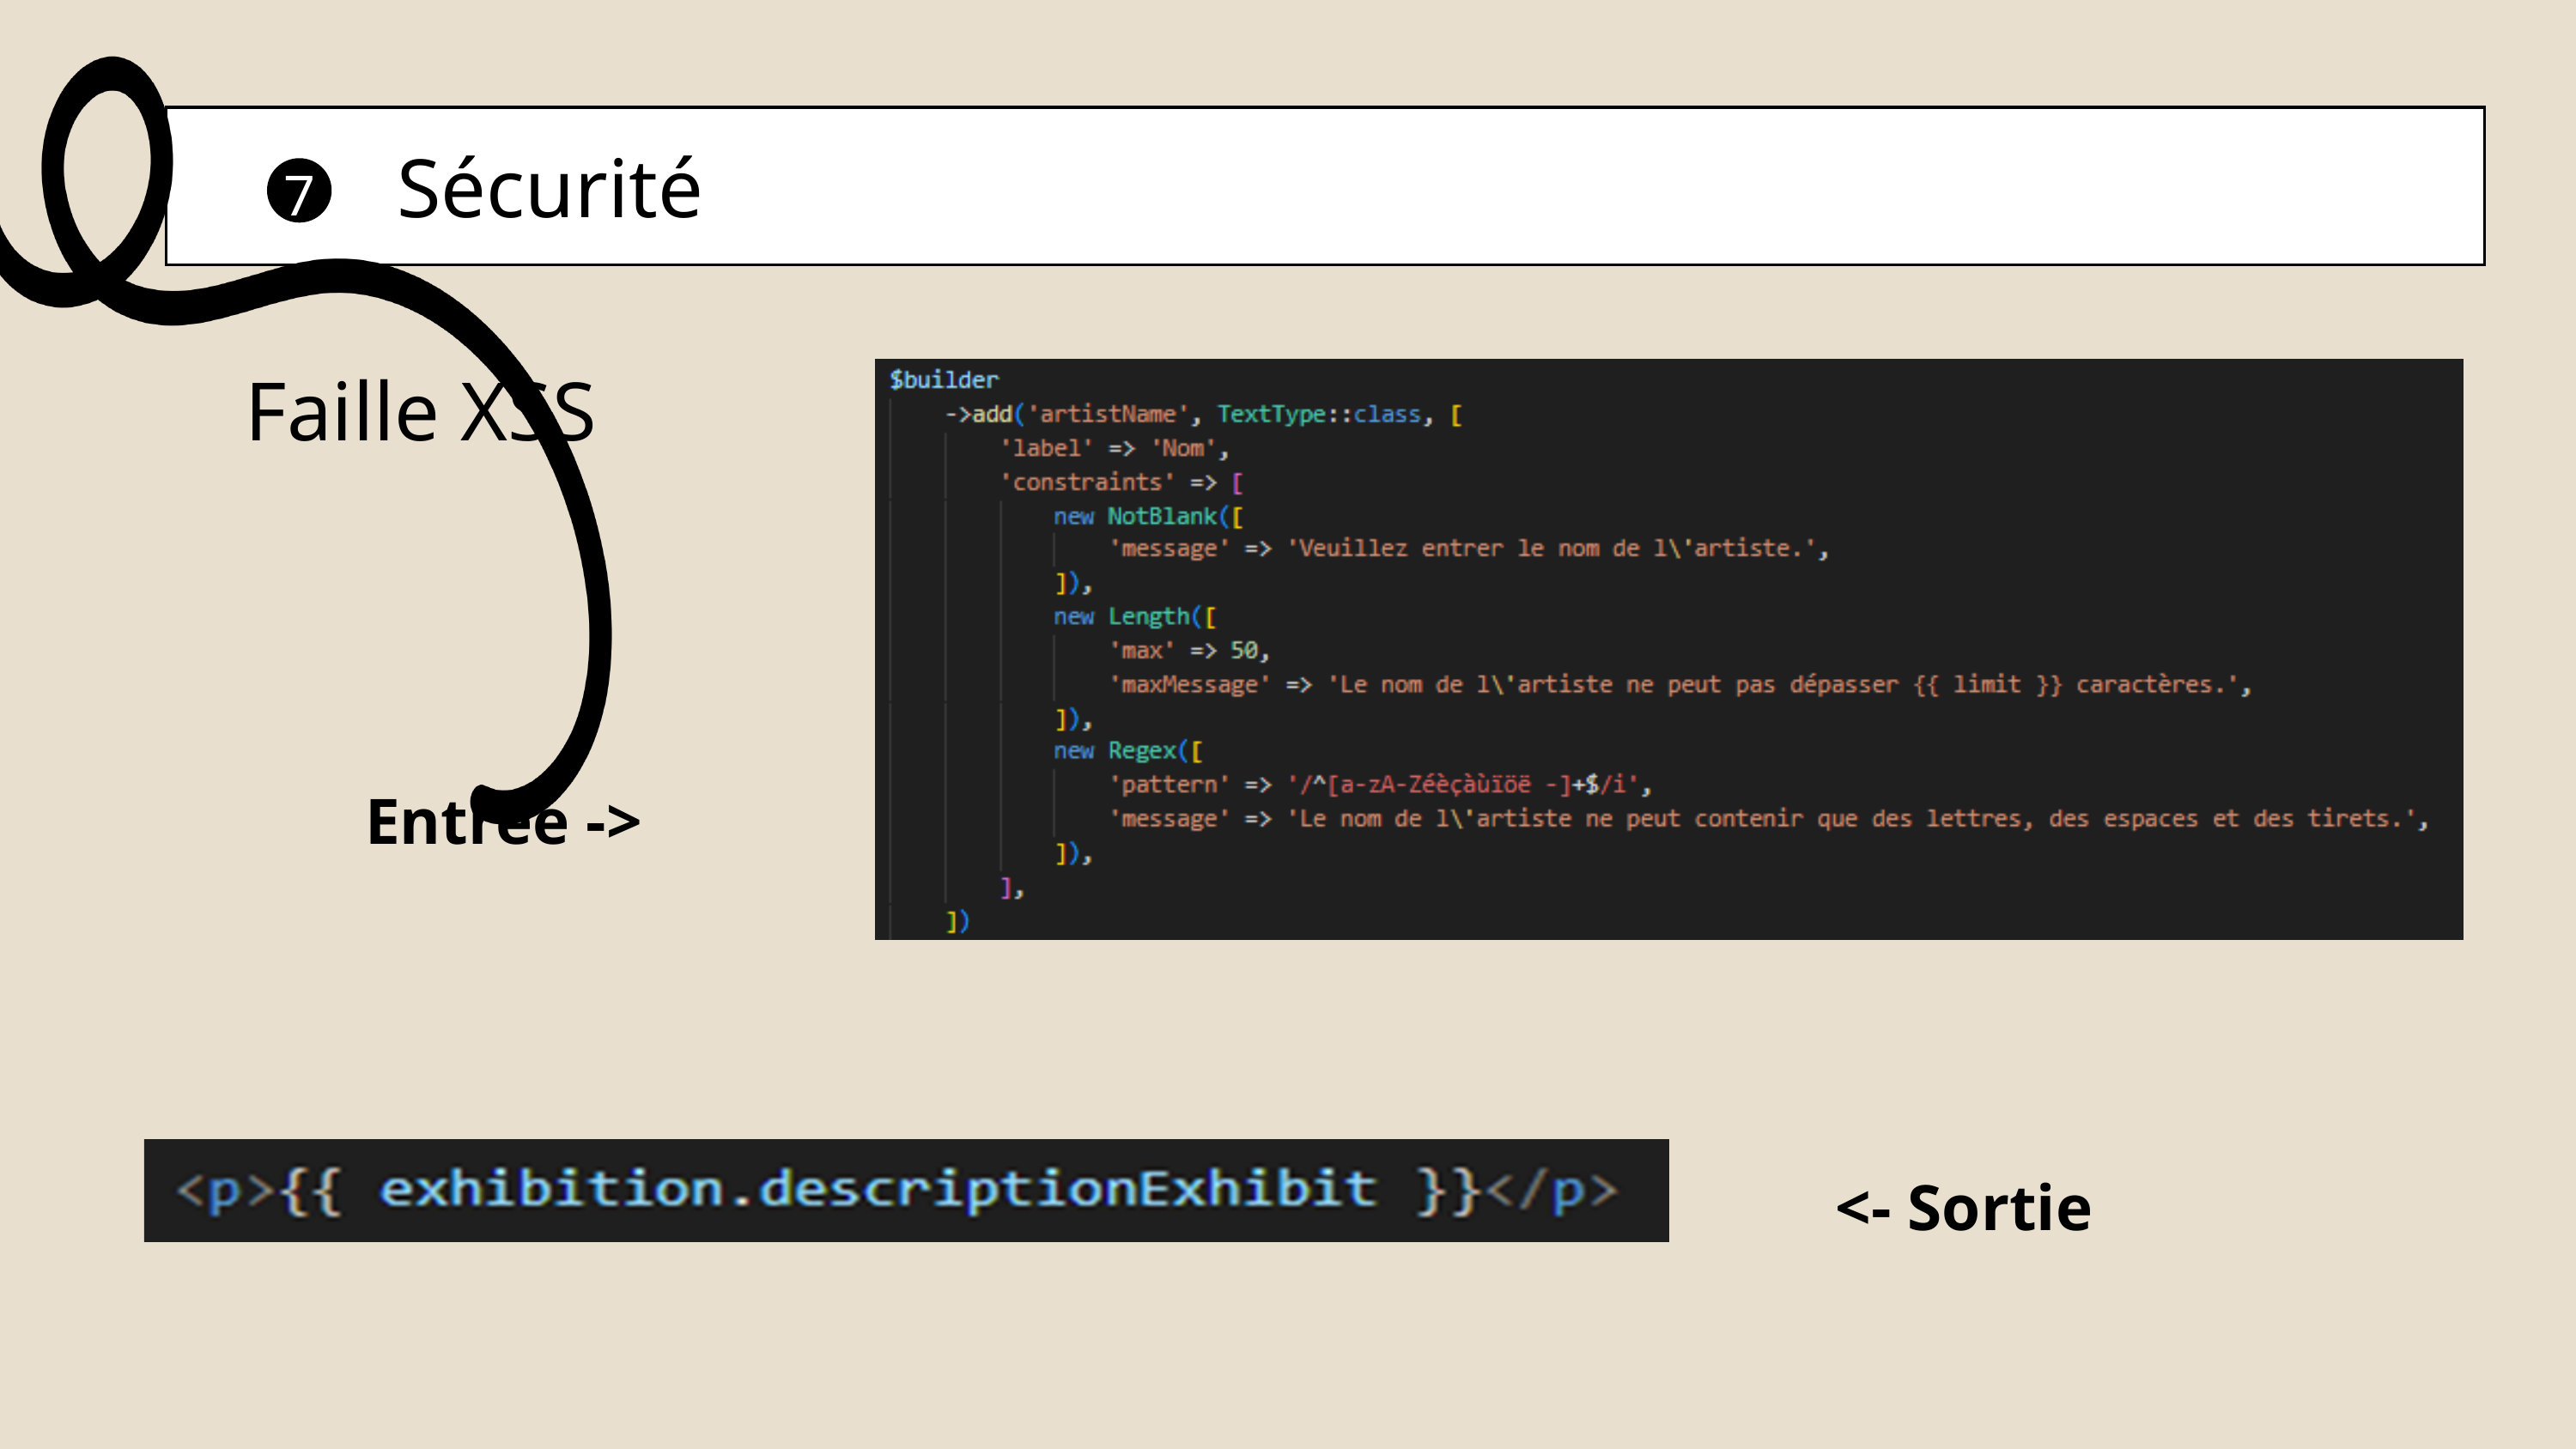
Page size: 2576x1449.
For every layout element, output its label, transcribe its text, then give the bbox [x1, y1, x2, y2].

text_box <- Sortie [1835, 1122, 2306, 1243]
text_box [166, 106, 2485, 265]
text_box [143, 1139, 1669, 1242]
text_box [0, 0, 622, 832]
text_box Faille XSS [245, 343, 724, 457]
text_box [266, 157, 332, 229]
picture [875, 359, 2464, 940]
text_box Entrée -> [364, 736, 835, 857]
